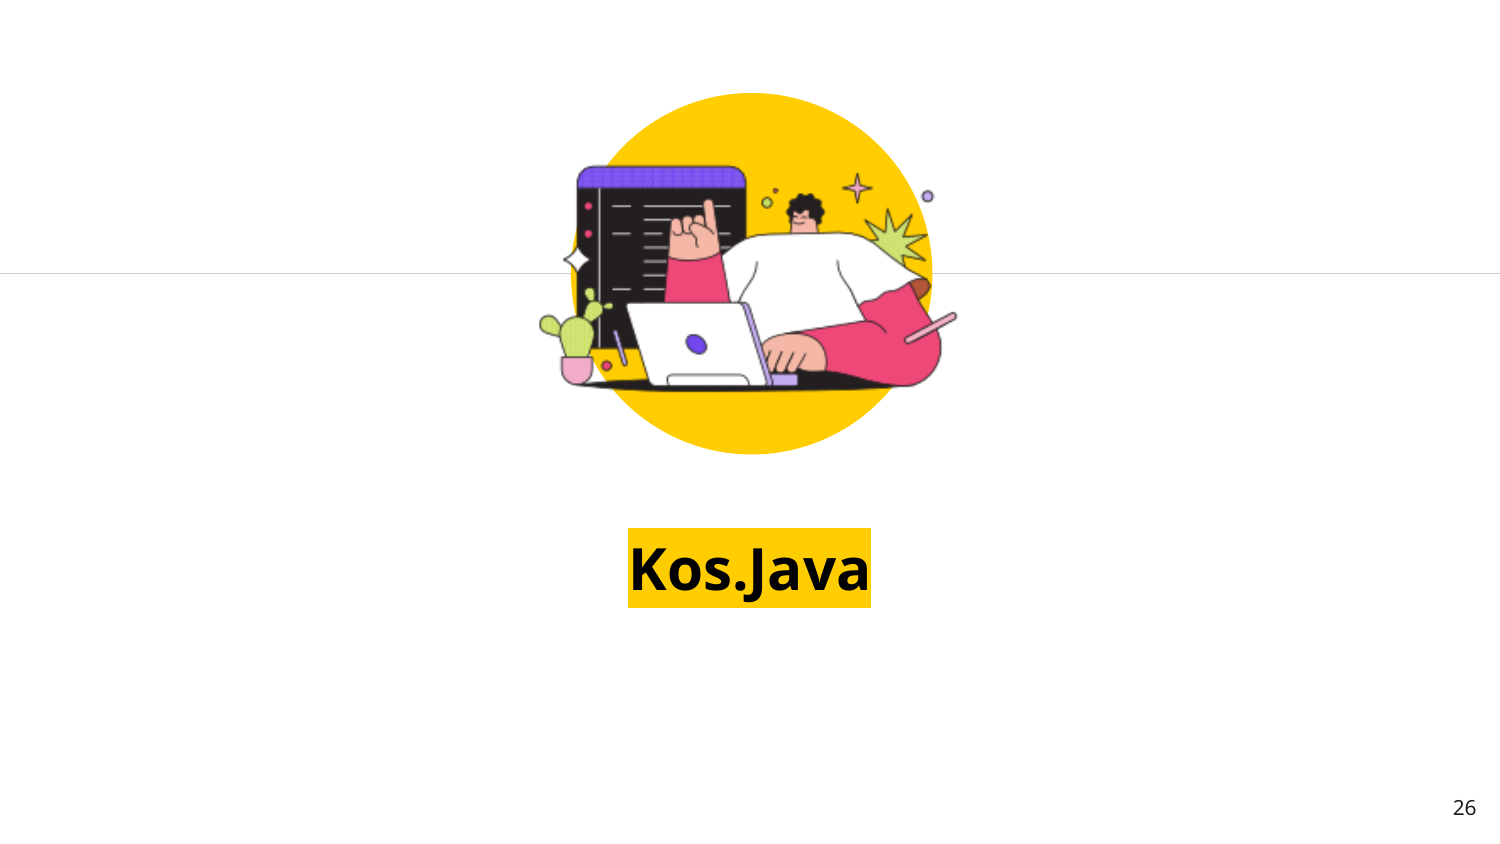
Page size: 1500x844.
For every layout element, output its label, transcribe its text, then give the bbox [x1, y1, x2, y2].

picture [533, 114, 967, 433]
title Kos.Java [320, 472, 1180, 663]
text_box [671, 92, 833, 112]
text_box [683, 441, 821, 455]
slide_number 26 [1401, 779, 1492, 844]
